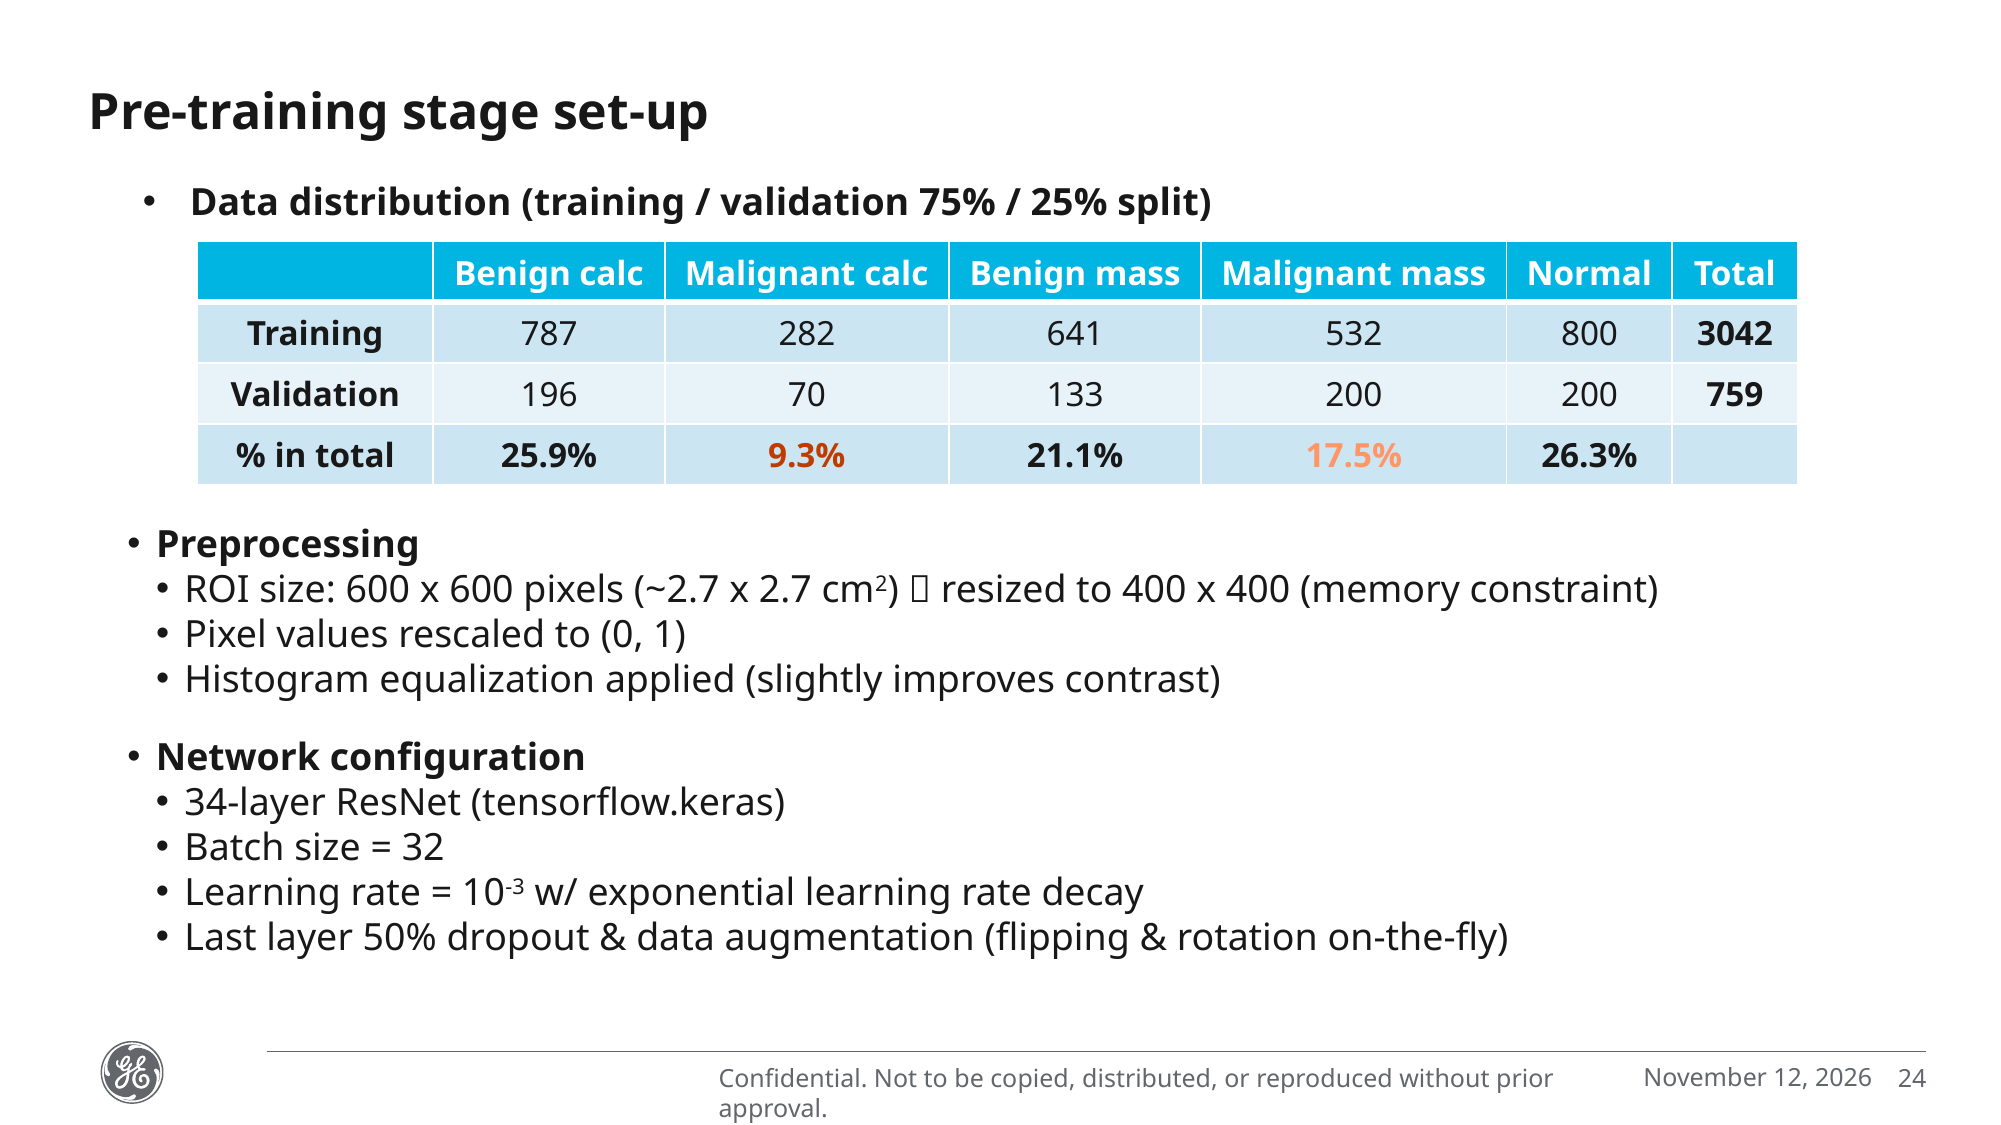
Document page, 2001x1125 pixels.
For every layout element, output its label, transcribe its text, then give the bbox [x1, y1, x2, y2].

table_cell [1673, 425, 1797, 484]
text_box Network configuration 34-layer ResNet (tensorflow.keras) Batch size = 32 Learning rate = 10-3 w/ exponential learning rate decay Last layer 50% dropout & data augmentation (flipping & rotation on-the-fly) [127, 732, 1510, 959]
table_header Benign mass [950, 242, 1200, 299]
table_header Malignant mass [1202, 242, 1506, 299]
table_cell 26.3% [1507, 425, 1671, 484]
table_cell 282 [666, 305, 948, 362]
text_box Data distribution (training / validation 75% / 25% split) [142, 178, 1213, 224]
table_header [198, 242, 432, 299]
table_cell 787 [434, 305, 664, 362]
table_cell Training [198, 305, 432, 362]
table_cell 3042 [1673, 305, 1797, 362]
table_header Benign calc [434, 242, 664, 299]
table_header Malignant calc [666, 242, 948, 299]
table_cell 532 [1202, 305, 1506, 362]
table_cell 17.5% [1202, 425, 1506, 484]
table_header Total [1673, 242, 1797, 299]
table_cell 200 [1507, 364, 1671, 423]
table_header Normal [1507, 242, 1671, 299]
table_cell 200 [1202, 364, 1506, 423]
table_cell 759 [1673, 364, 1797, 423]
table_cell 133 [950, 364, 1200, 423]
slide_number 24 [1872, 1062, 1927, 1093]
table_cell Validation [198, 364, 432, 423]
table_cell 641 [950, 305, 1200, 362]
table_cell 25.9% [434, 425, 664, 484]
table_cell 196 [434, 364, 664, 423]
table_cell % in total [198, 425, 432, 484]
table_cell 21.1% [950, 425, 1200, 484]
text_box Preprocessing ROI size: 600 x 600 pixels (~2.7 x 2.7 cm2)  resized to 400 x 400 (memory constraint) Pixel values rescaled to (0, 1) Histogram equalization applied (slightly improves contrast) [127, 519, 1660, 700]
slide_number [1564, 1061, 1873, 1092]
table_cell 70 [666, 364, 948, 423]
text_box Pre-training stage set-up [88, 38, 1565, 189]
table_cell 9.3% [666, 425, 948, 484]
table_cell 800 [1507, 305, 1671, 362]
